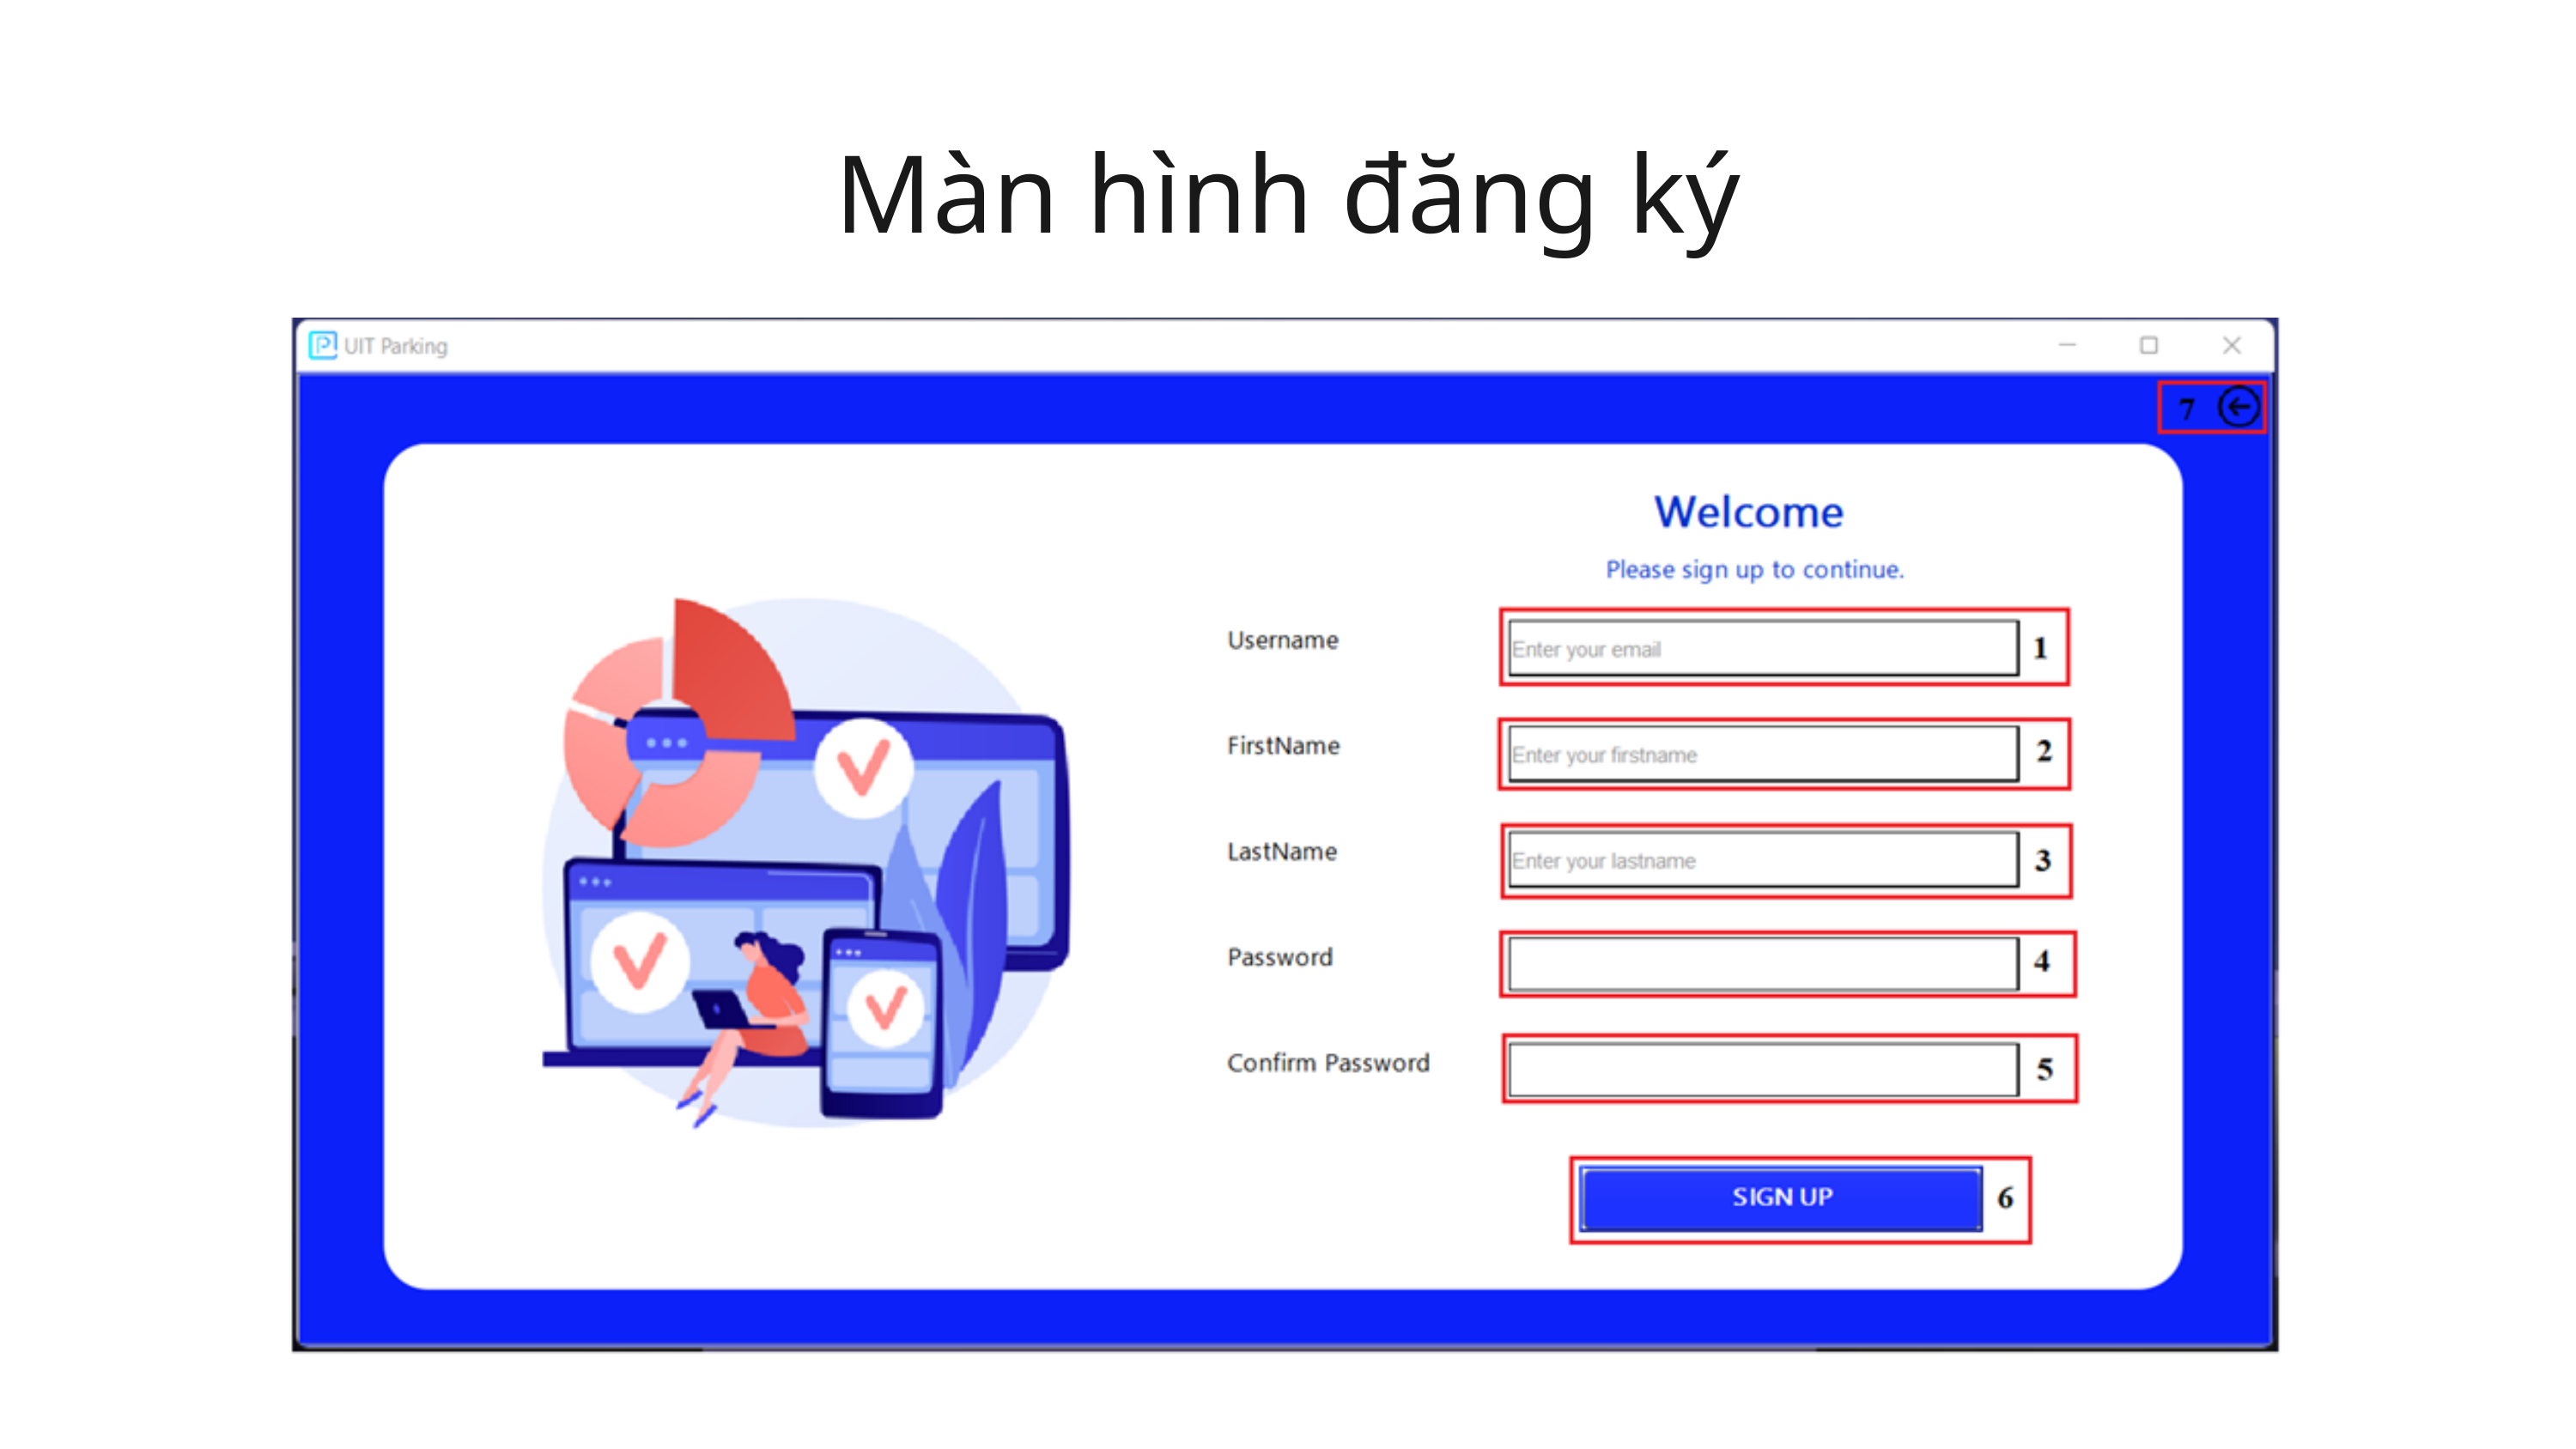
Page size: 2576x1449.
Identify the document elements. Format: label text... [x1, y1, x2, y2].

picture [289, 318, 2287, 1362]
text_box Màn hình đăng ký [782, 100, 1794, 255]
